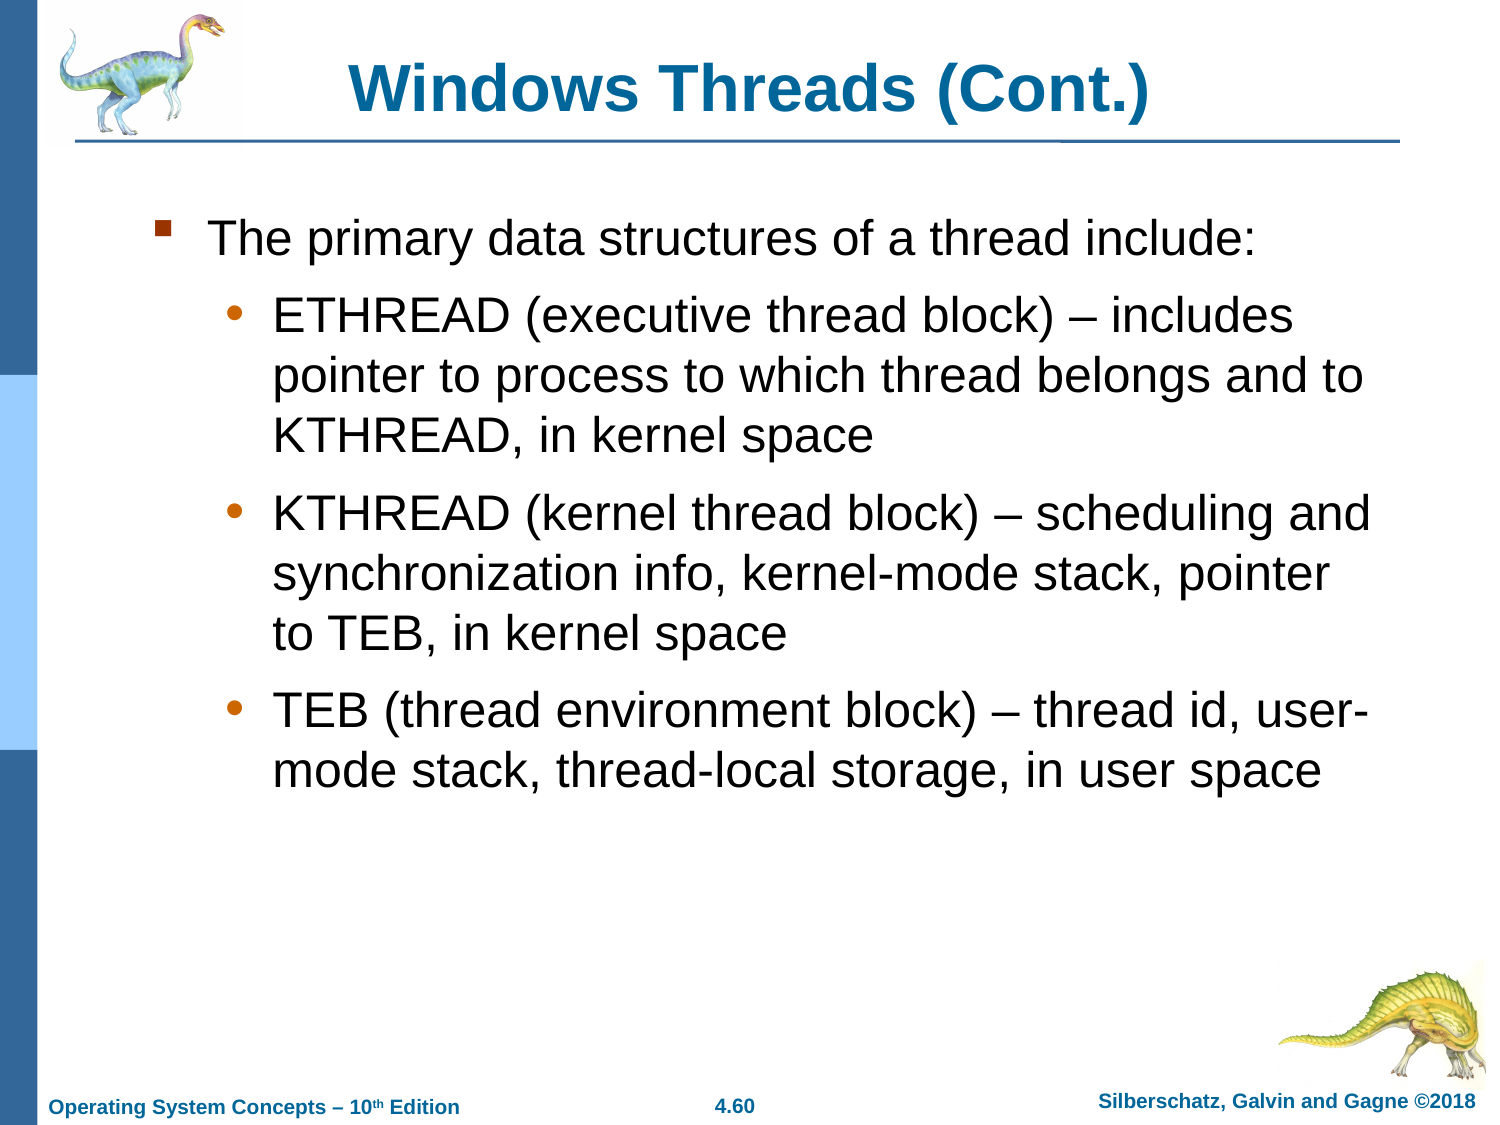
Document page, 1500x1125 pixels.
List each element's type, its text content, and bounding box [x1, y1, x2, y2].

title Windows Threads (Cont.) [75, 37, 1425, 133]
picture [46, 0, 243, 149]
list The primary data structures of a thread include: ETHREAD (executive thread block) – includes pointer to process to which thread belongs and to KTHREAD, in kernel space KTHREAD (kernel thread block) – scheduling and synchronization info, kernel-mode stack, pointer to TEB, in kernel space TEB (thread environment block) – thread id, user-mode stack, thread-local storage, in user space [135, 197, 1399, 1042]
picture [1275, 959, 1486, 1090]
